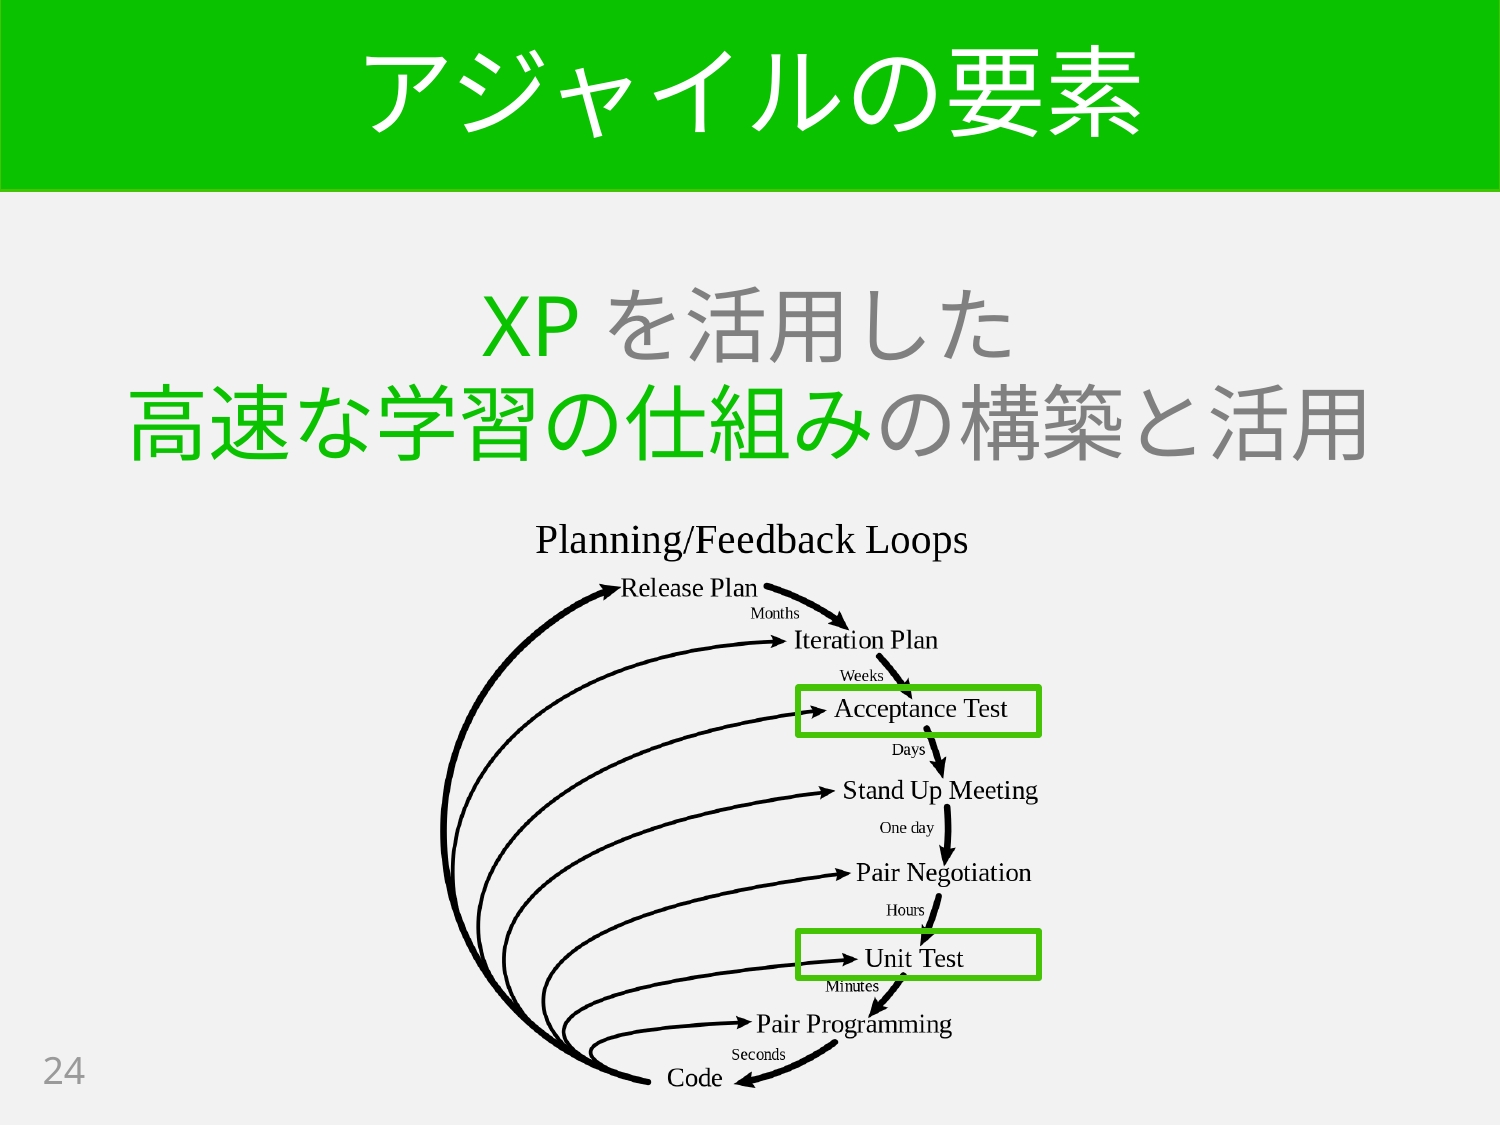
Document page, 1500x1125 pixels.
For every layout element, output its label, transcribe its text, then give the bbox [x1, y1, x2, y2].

slide_number 24 [27, 1042, 146, 1102]
list XPを活用した 高速な学習の仕組みの構築と活用 [103, 277, 1397, 1000]
picture [402, 486, 1098, 1125]
title アジャイルの要素 [0, 53, 1500, 140]
